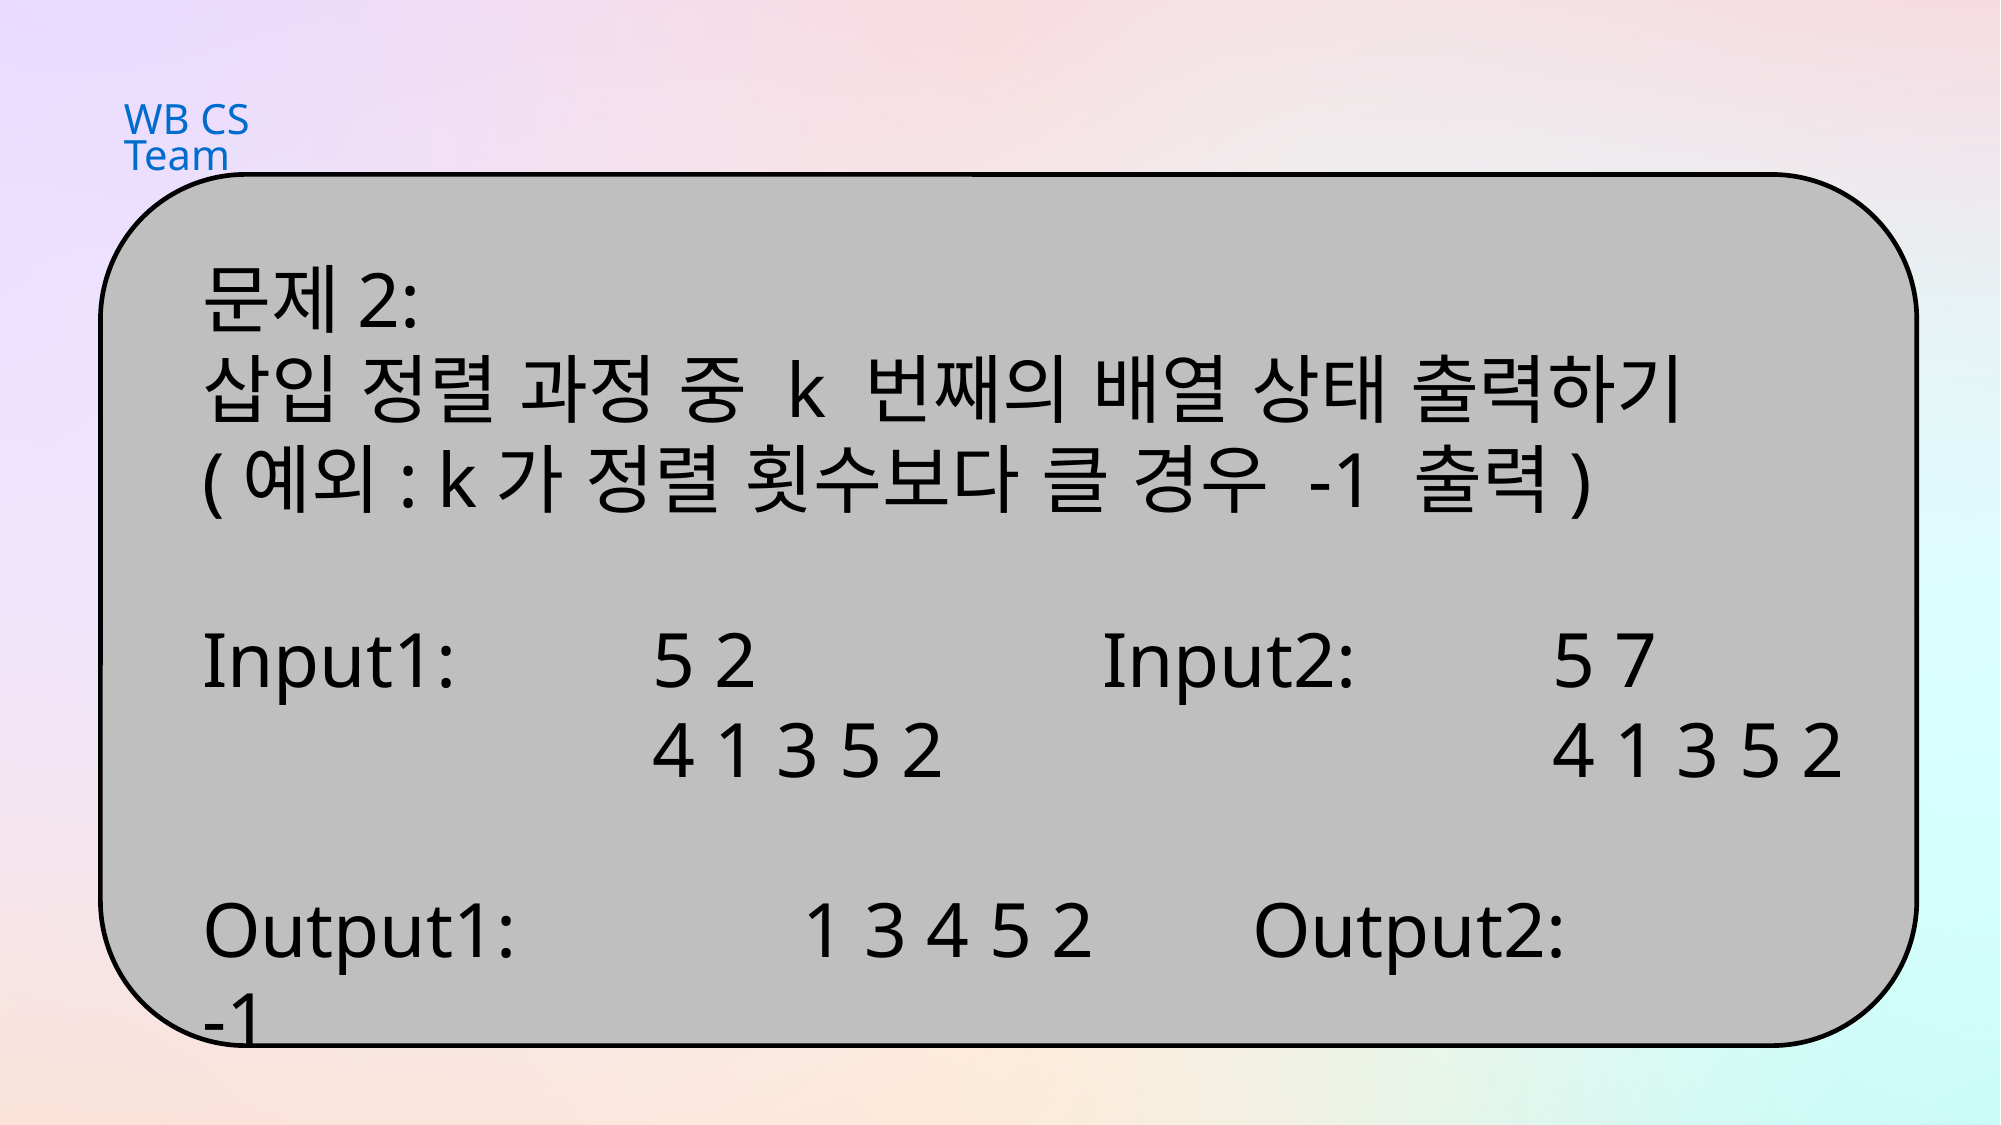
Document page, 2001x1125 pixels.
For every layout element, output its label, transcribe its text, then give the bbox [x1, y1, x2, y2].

text_box [0, 0, 2000, 1125]
text_box WB CS Team [123, 106, 358, 179]
text_box 문제2: 삽입 정렬 과정 중 k 번째의 배열 상태 출력하기 (예외: k가 정렬 횟수보다 클 경우 -1 출력) Input1: 5 2 Input2: 5 7 4 1 3 5 2 4 1 3 5 2 Output1: 1 3 4 5 2 Output2: -1 [99, 173, 1918, 1047]
